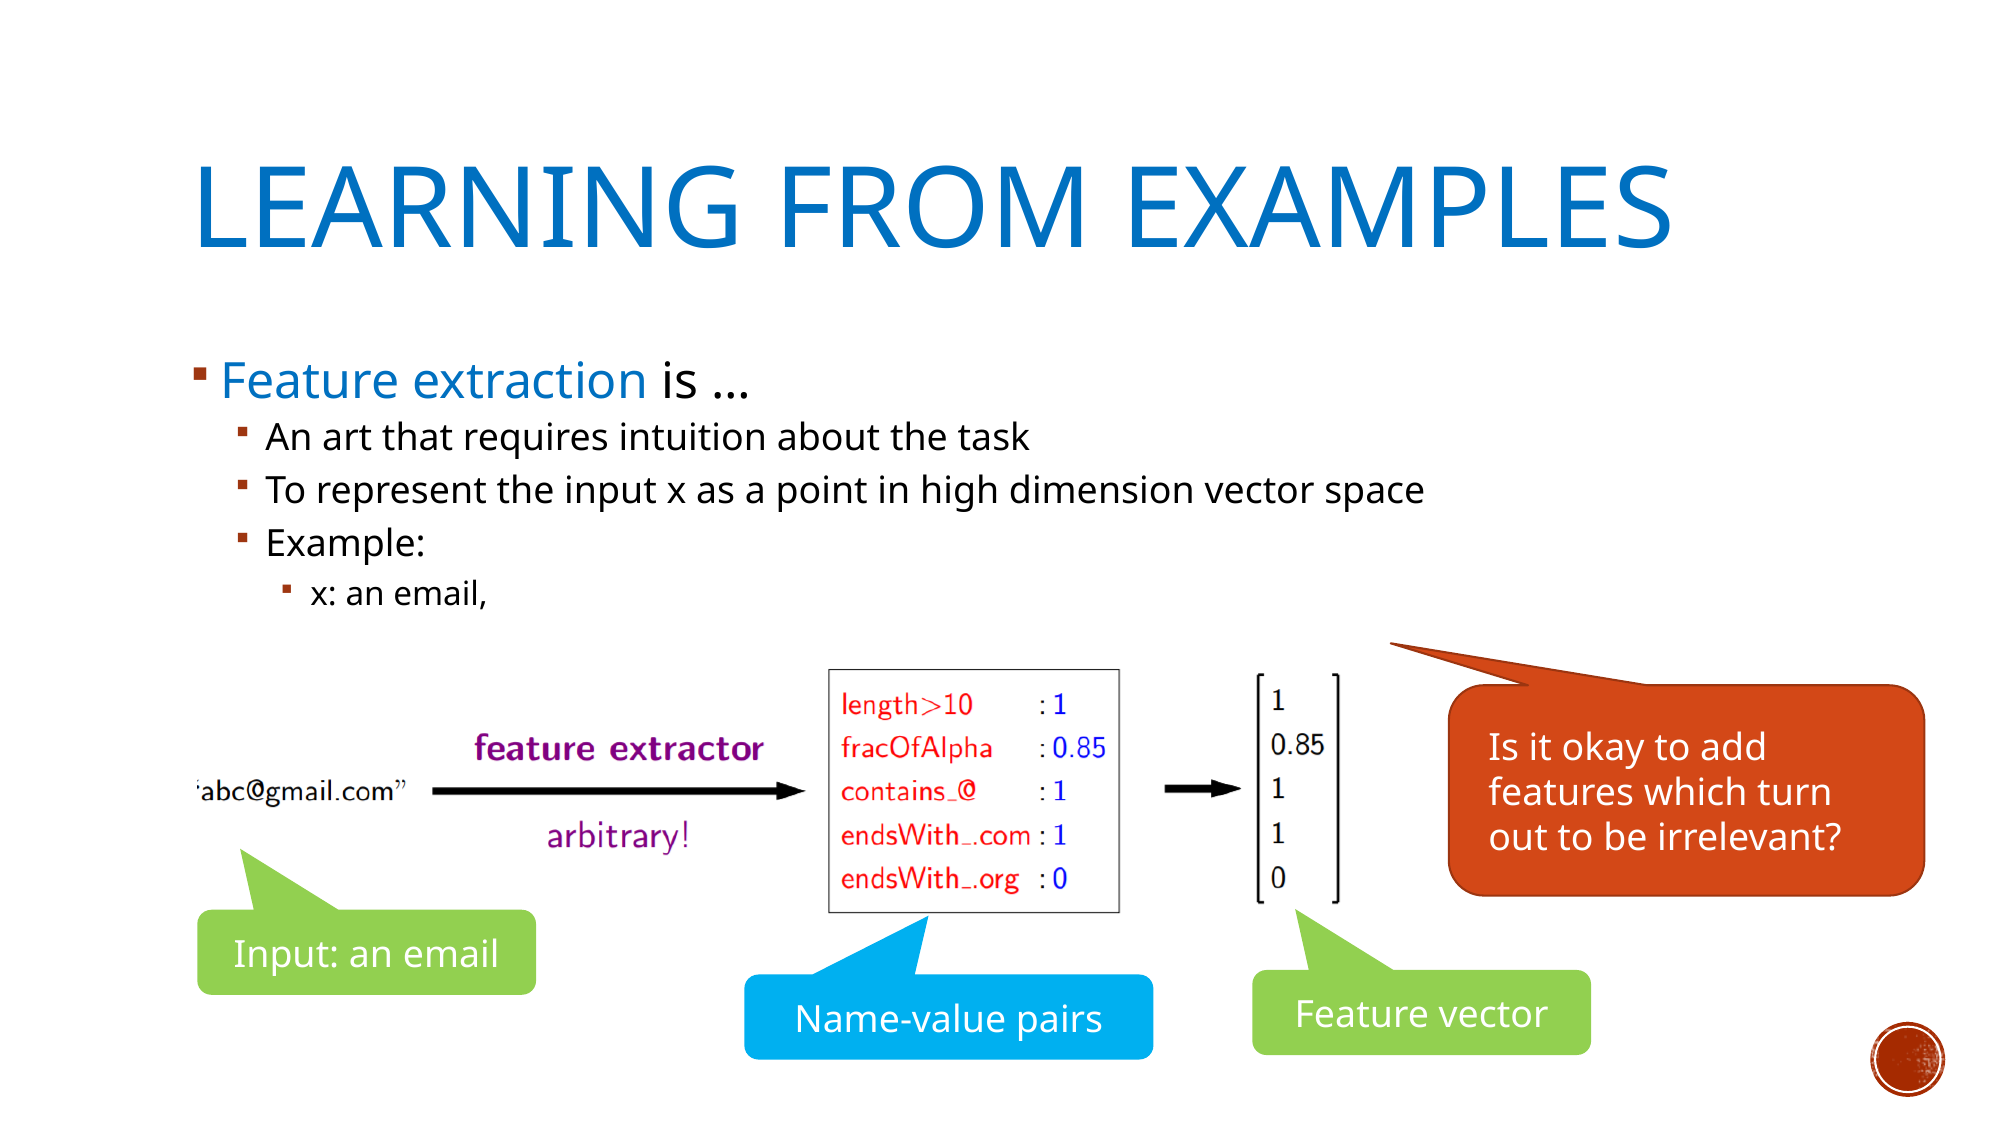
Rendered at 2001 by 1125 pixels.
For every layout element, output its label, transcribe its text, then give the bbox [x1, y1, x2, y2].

picture [197, 665, 1122, 916]
picture [1160, 670, 1344, 910]
title Learning From Examples [175, 79, 1826, 344]
text_box Is it okay to add features which turn out to be irrelevant? [1389, 642, 1926, 897]
list Feature extraction is … An art that requires intuition about the task To represent the input x as a point in high dimension vector space Example: x: an email, [175, 348, 1826, 1013]
text_box Name-value pairs [743, 916, 1155, 1061]
text_box Input: an email [196, 916, 538, 996]
text_box Feature vector [1251, 911, 1593, 1057]
